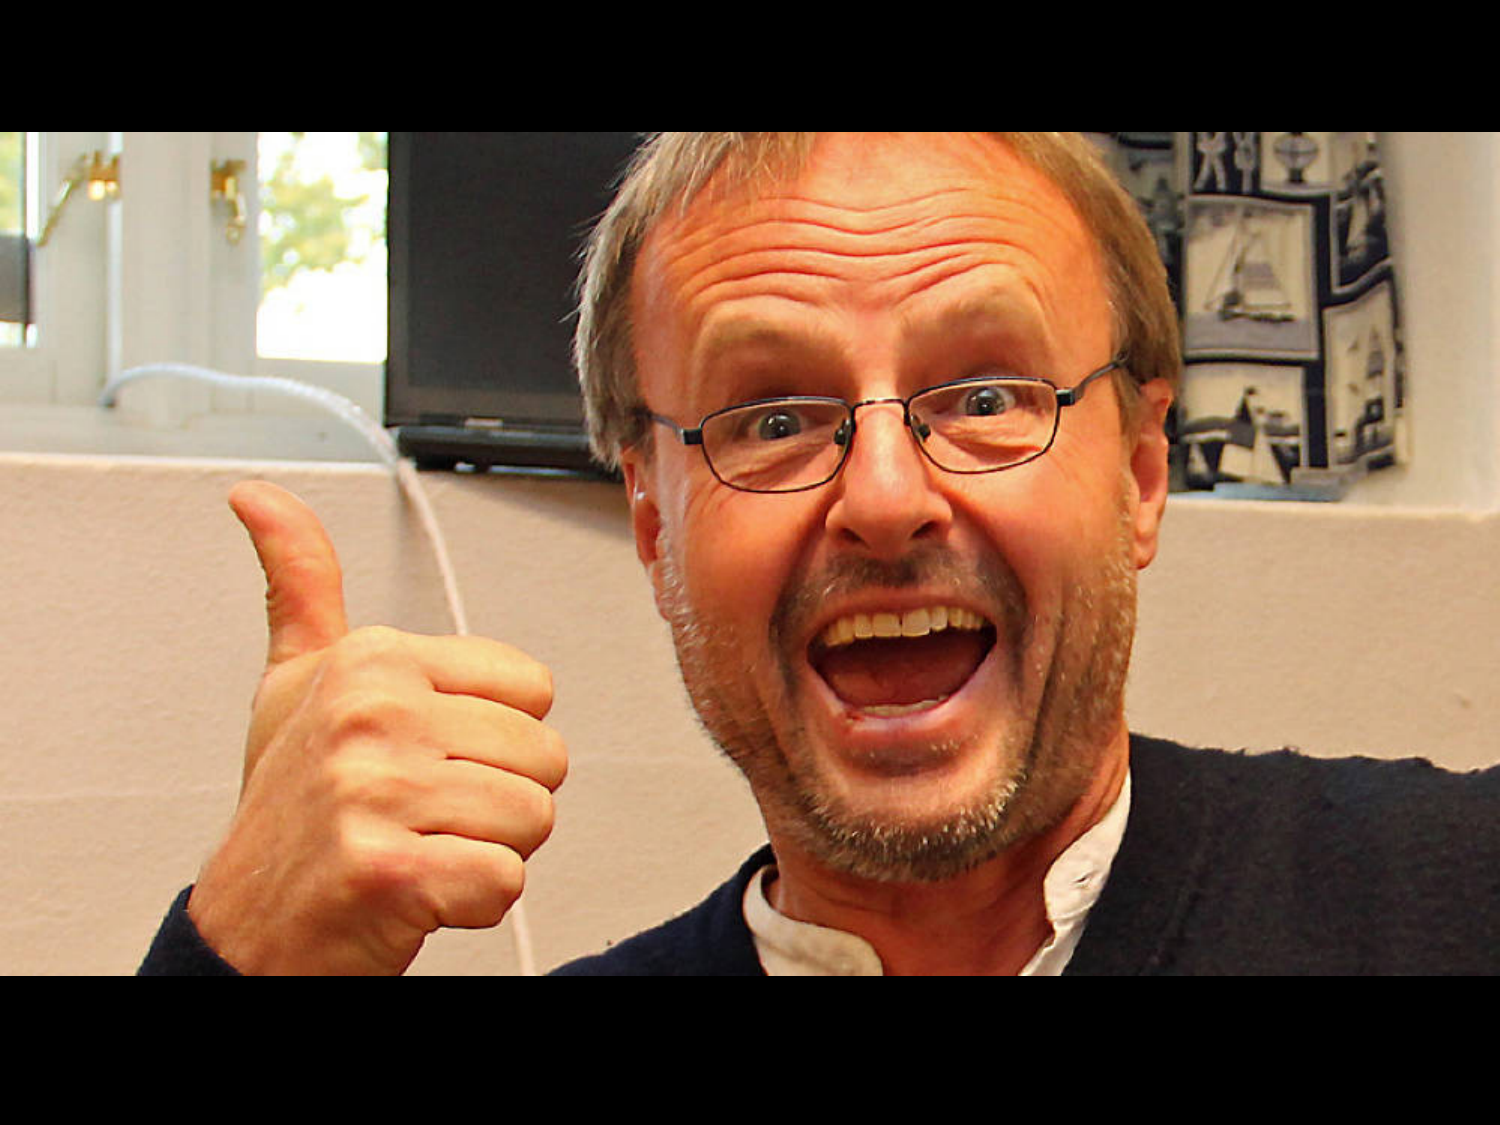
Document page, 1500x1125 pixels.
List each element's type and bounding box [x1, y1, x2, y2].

picture [0, 131, 1500, 977]
